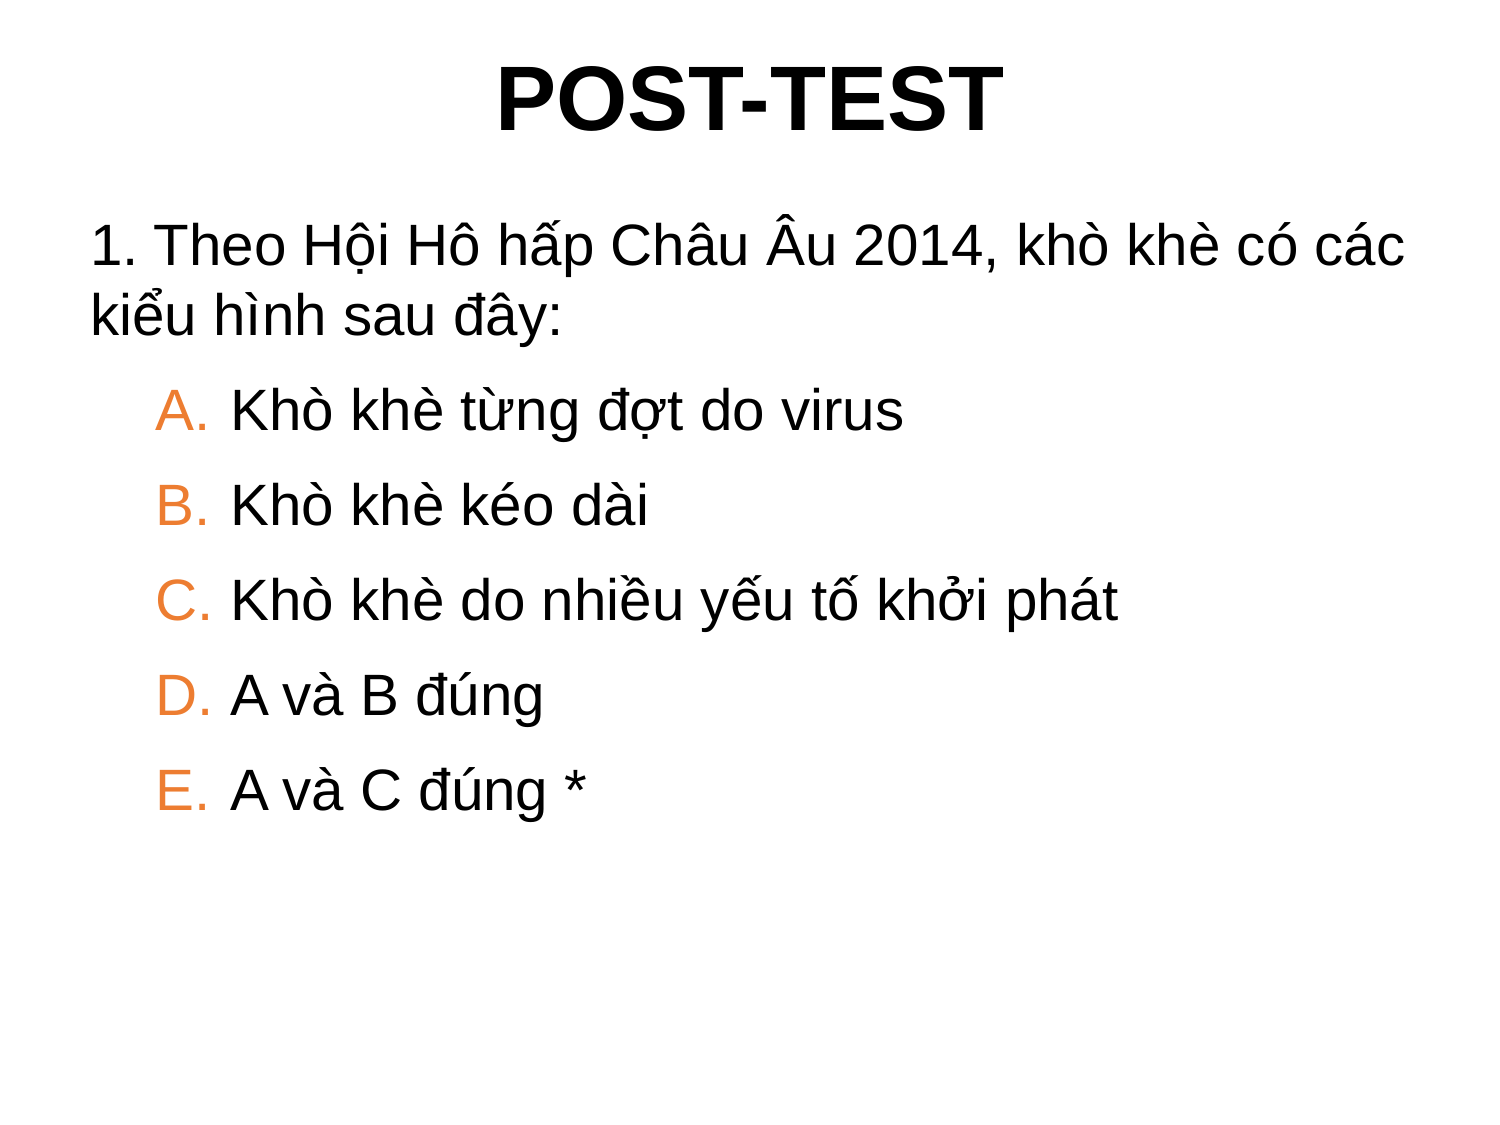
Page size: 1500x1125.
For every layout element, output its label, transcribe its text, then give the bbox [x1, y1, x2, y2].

title POST-TEST [75, 0, 1425, 188]
list 1. Theo Hội Hô hấp Châu Âu 2014, khò khè có các kiểu hình sau đây: Khò khè từng đợt do virus Khò khè kéo dài Khò khè do nhiều yếu tố khởi phát A và B đúng A và C đúng * [75, 200, 1500, 1100]
